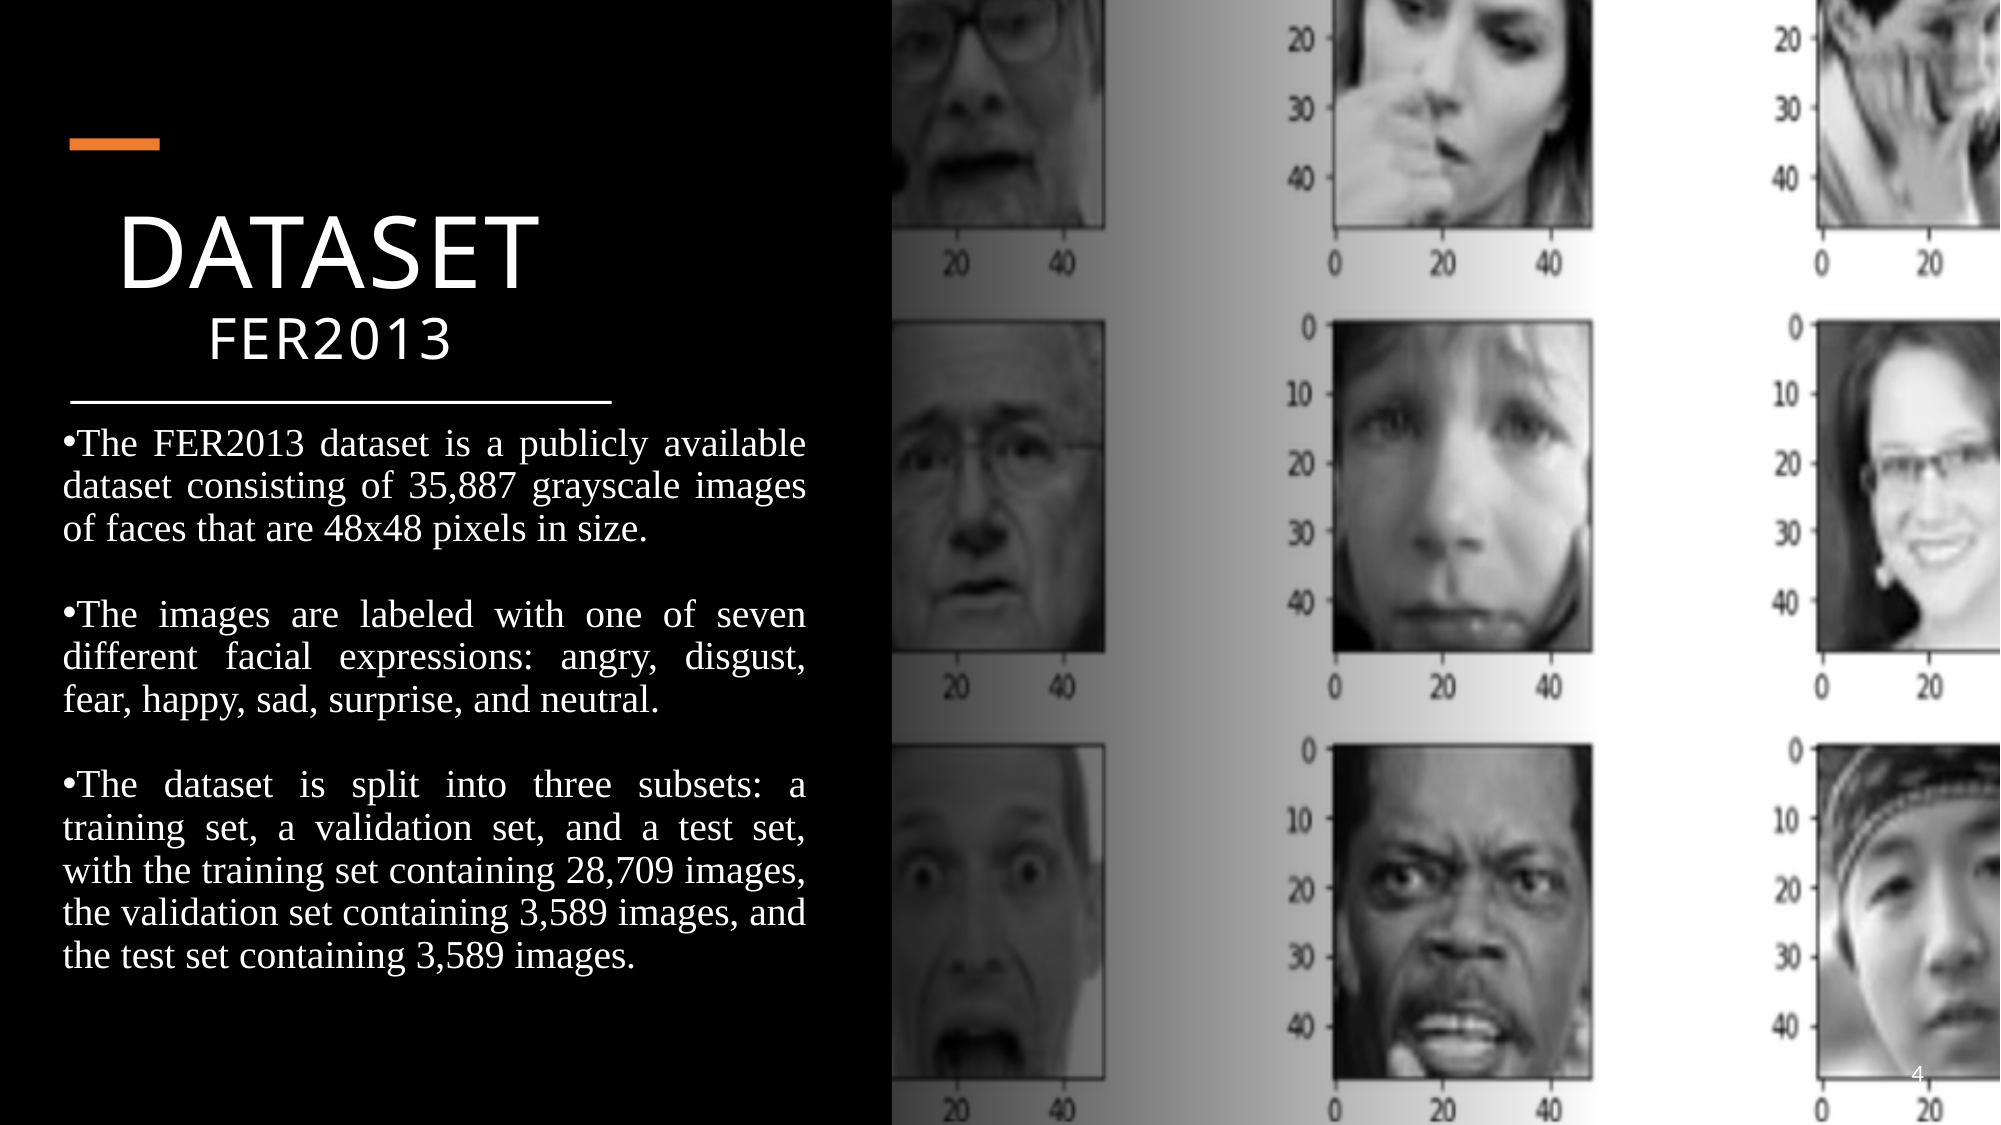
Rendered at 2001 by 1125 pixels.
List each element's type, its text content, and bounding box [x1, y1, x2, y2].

text_box [69, 400, 613, 405]
text_box [0, 1, 891, 1125]
picture [891, 0, 2000, 1125]
text_box The FER2013 dataset is a publicly available dataset consisting of 35,887 grayscale images of faces that are 48x48 pixels in size. The images are labeled with one of seven different facial expressions: angry, disgust, fear, happy, sad, surprise, and neutral. The dataset is split into three subsets: a training set, a validation set, and a test set, with the training set containing 28,709 images, the validation set containing 3,589 images, and the test set containing 3,589 images. [47, 414, 823, 1103]
text_box [69, 137, 161, 151]
title DATASET FER2013 [47, 195, 612, 380]
